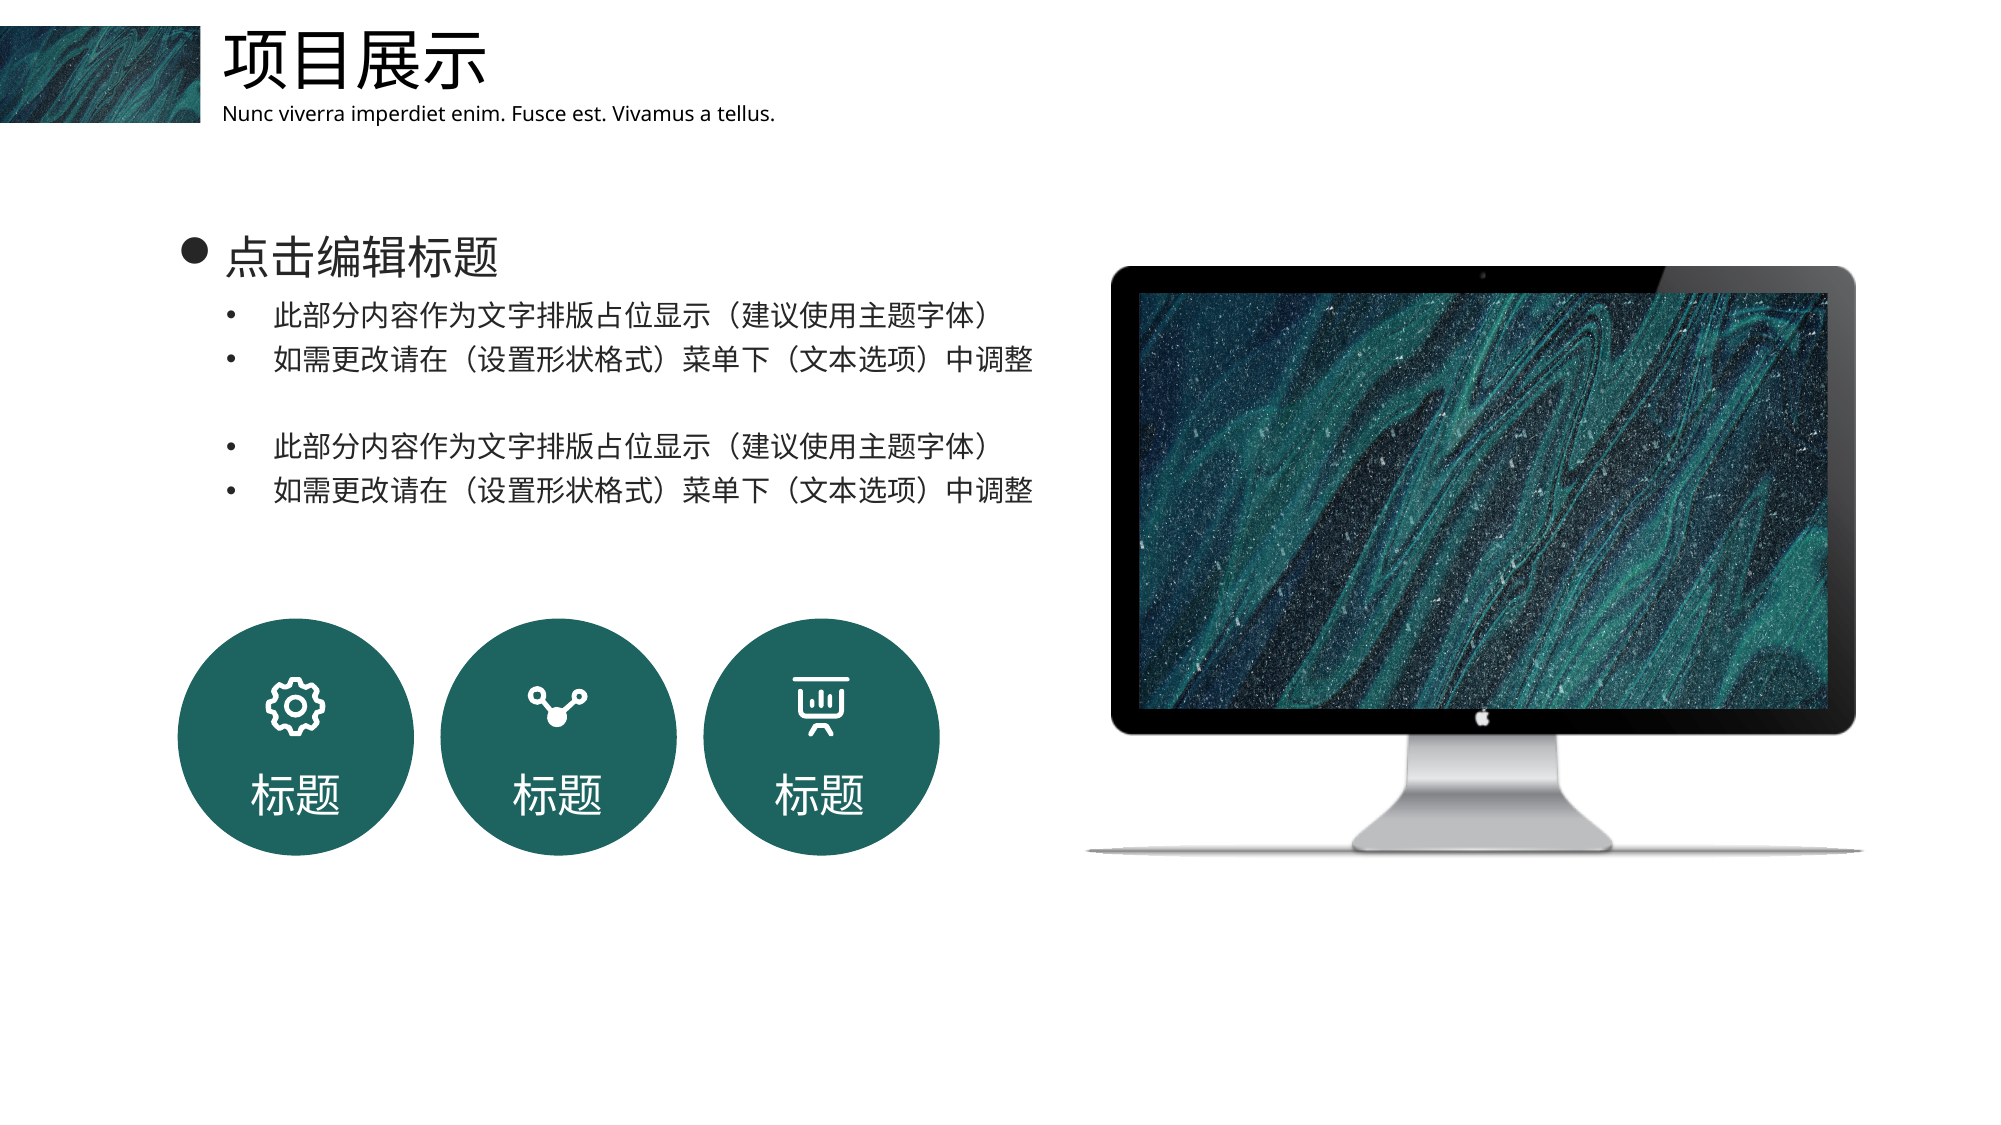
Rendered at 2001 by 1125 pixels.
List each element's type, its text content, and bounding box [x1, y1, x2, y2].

text_box 此部分内容作为文字排版占位显示（建议使用主题字体） 如需更改请在（设置形状格式）菜单下（文本选项）中调整 此部分内容作为文字排版占位显示（建议使用主题字体） 如需更改请在（设置形状格式）菜单下（文本选项）中调整 [226, 290, 1054, 550]
text_box [177, 618, 414, 758]
text_box 标题 [178, 758, 414, 829]
text_box 标题 [440, 758, 676, 829]
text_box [1082, 266, 1867, 859]
text_box [221, 829, 371, 856]
text_box 项目展示 [207, 10, 581, 93]
text_box [0, 25, 201, 123]
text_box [792, 677, 851, 738]
text_box [440, 618, 677, 758]
text_box 标题 [702, 758, 938, 829]
text_box Nunc viverra imperdiet enim. Fusce est. Vivamus a tellus. [207, 93, 813, 133]
text_box [484, 829, 634, 856]
text_box [747, 829, 897, 856]
text_box [703, 618, 940, 758]
text_box [527, 686, 588, 728]
text_box 点击编辑标题 [177, 222, 688, 291]
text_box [265, 677, 326, 737]
